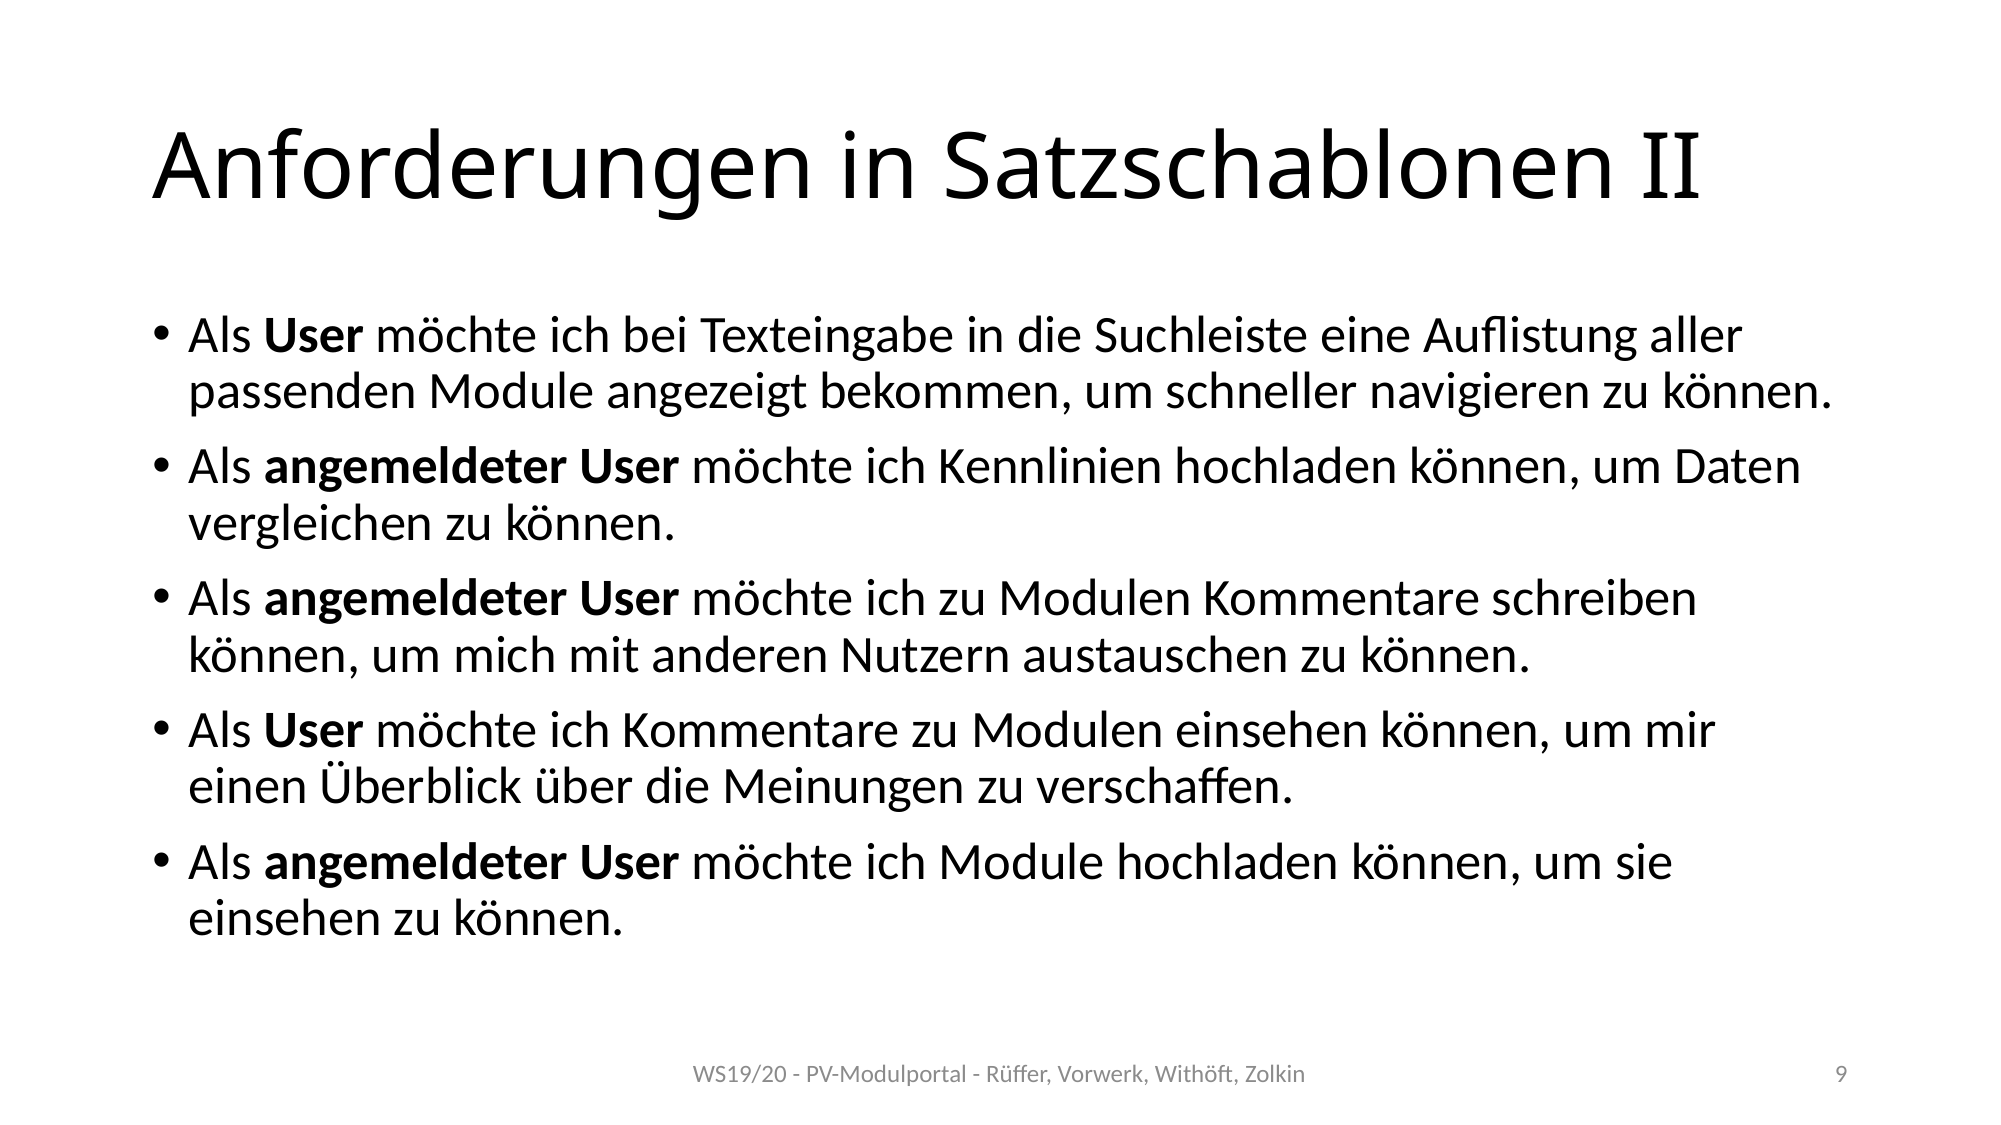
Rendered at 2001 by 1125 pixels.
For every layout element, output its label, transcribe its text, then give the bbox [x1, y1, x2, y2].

footer WS19/20 - PV-Modulportal - Rüffer, Vorwerk, Withöft, Zolkin [662, 1042, 1338, 1103]
list Als User möchte ich bei Texteingabe in die Suchleiste eine Auflistung aller passenden Module angezeigt bekommen, um schneller navigieren zu können. Als angemeldeter User möchte ich Kennlinien hochladen können, um Daten vergleichen zu können. Als angemeldeter User möchte ich zu Modulen Kommentare schreiben können, um mich mit anderen Nutzern austauschen zu können. Als User möchte ich Kommentare zu Modulen einsehen können, um mir einen Überblick über die Meinungen zu verschaffen. Als angemeldeter User möchte ich Module hochladen können, um sie einsehen zu können. [137, 299, 1863, 1014]
slide_number 9 [1412, 1042, 1863, 1103]
title Anforderungen in Satzschablonen II [137, 59, 1863, 278]
